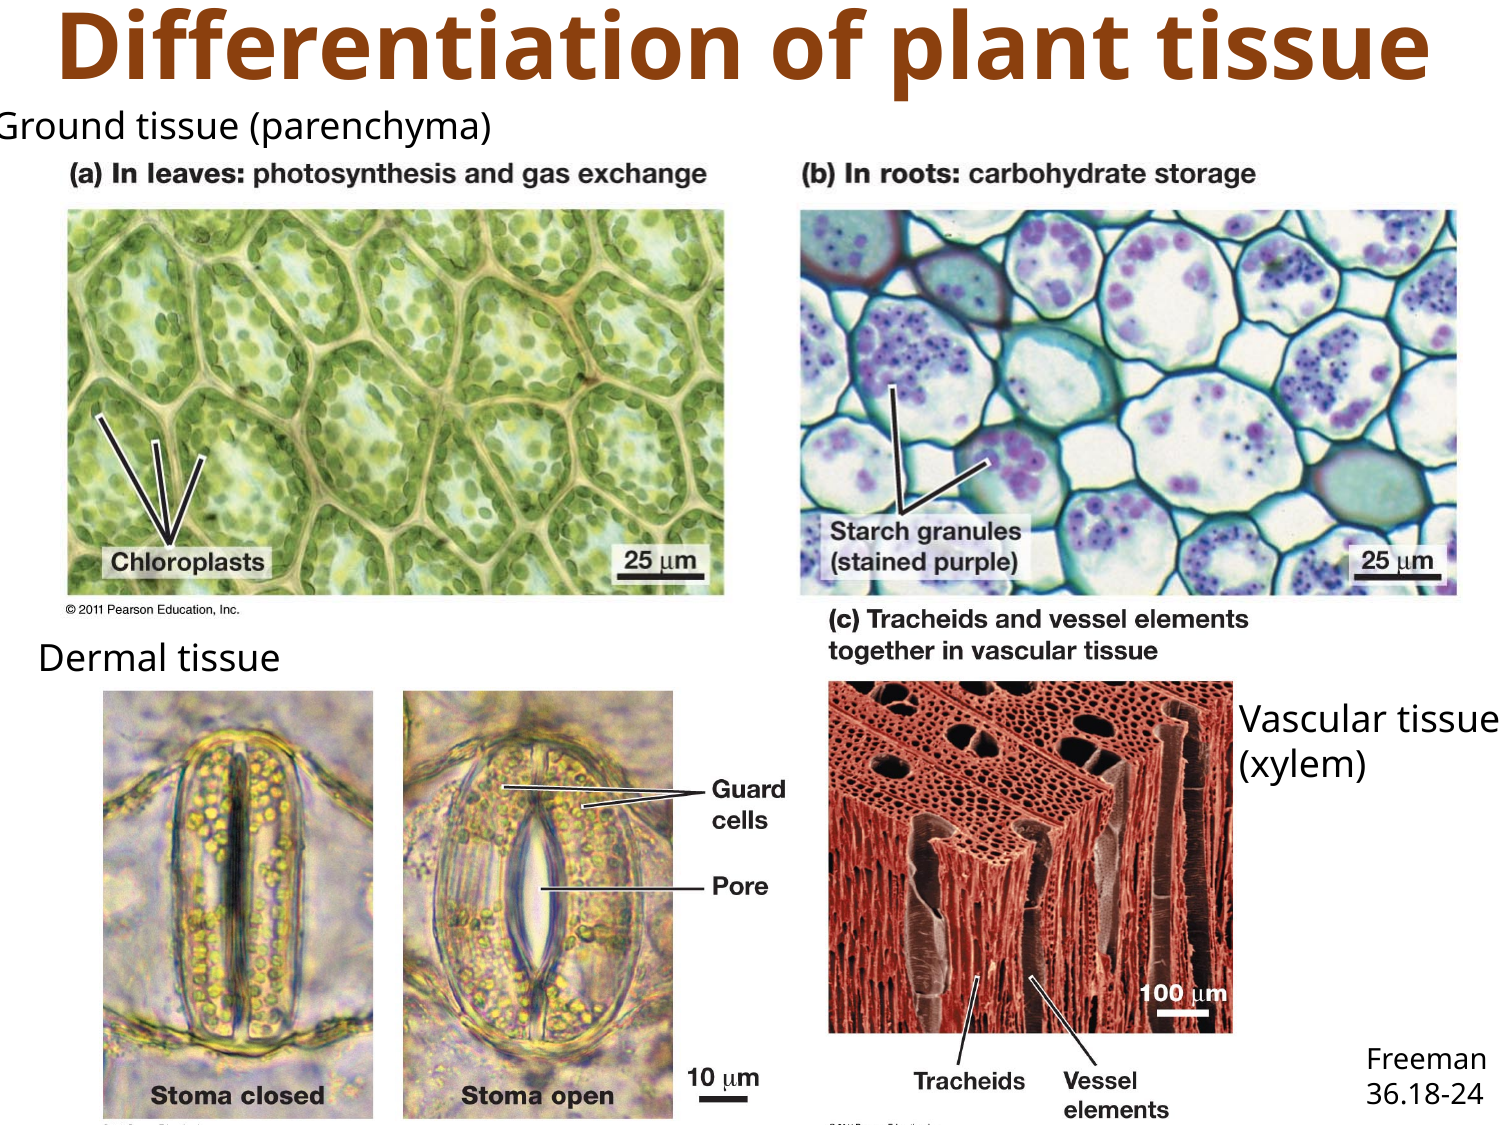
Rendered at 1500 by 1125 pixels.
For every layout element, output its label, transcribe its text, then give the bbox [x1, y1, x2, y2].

text_box Ground tissue (parenchyma) [0, 94, 507, 155]
title Differentiation of plant tissue [31, 0, 1457, 106]
picture [99, 687, 789, 1125]
text_box Freeman 36.18-24 [1351, 1032, 1500, 1118]
text_box Dermal tissue [22, 626, 296, 687]
text_box Vascular tissue (xylem) [1252, 687, 1500, 792]
picture [60, 154, 1463, 1125]
